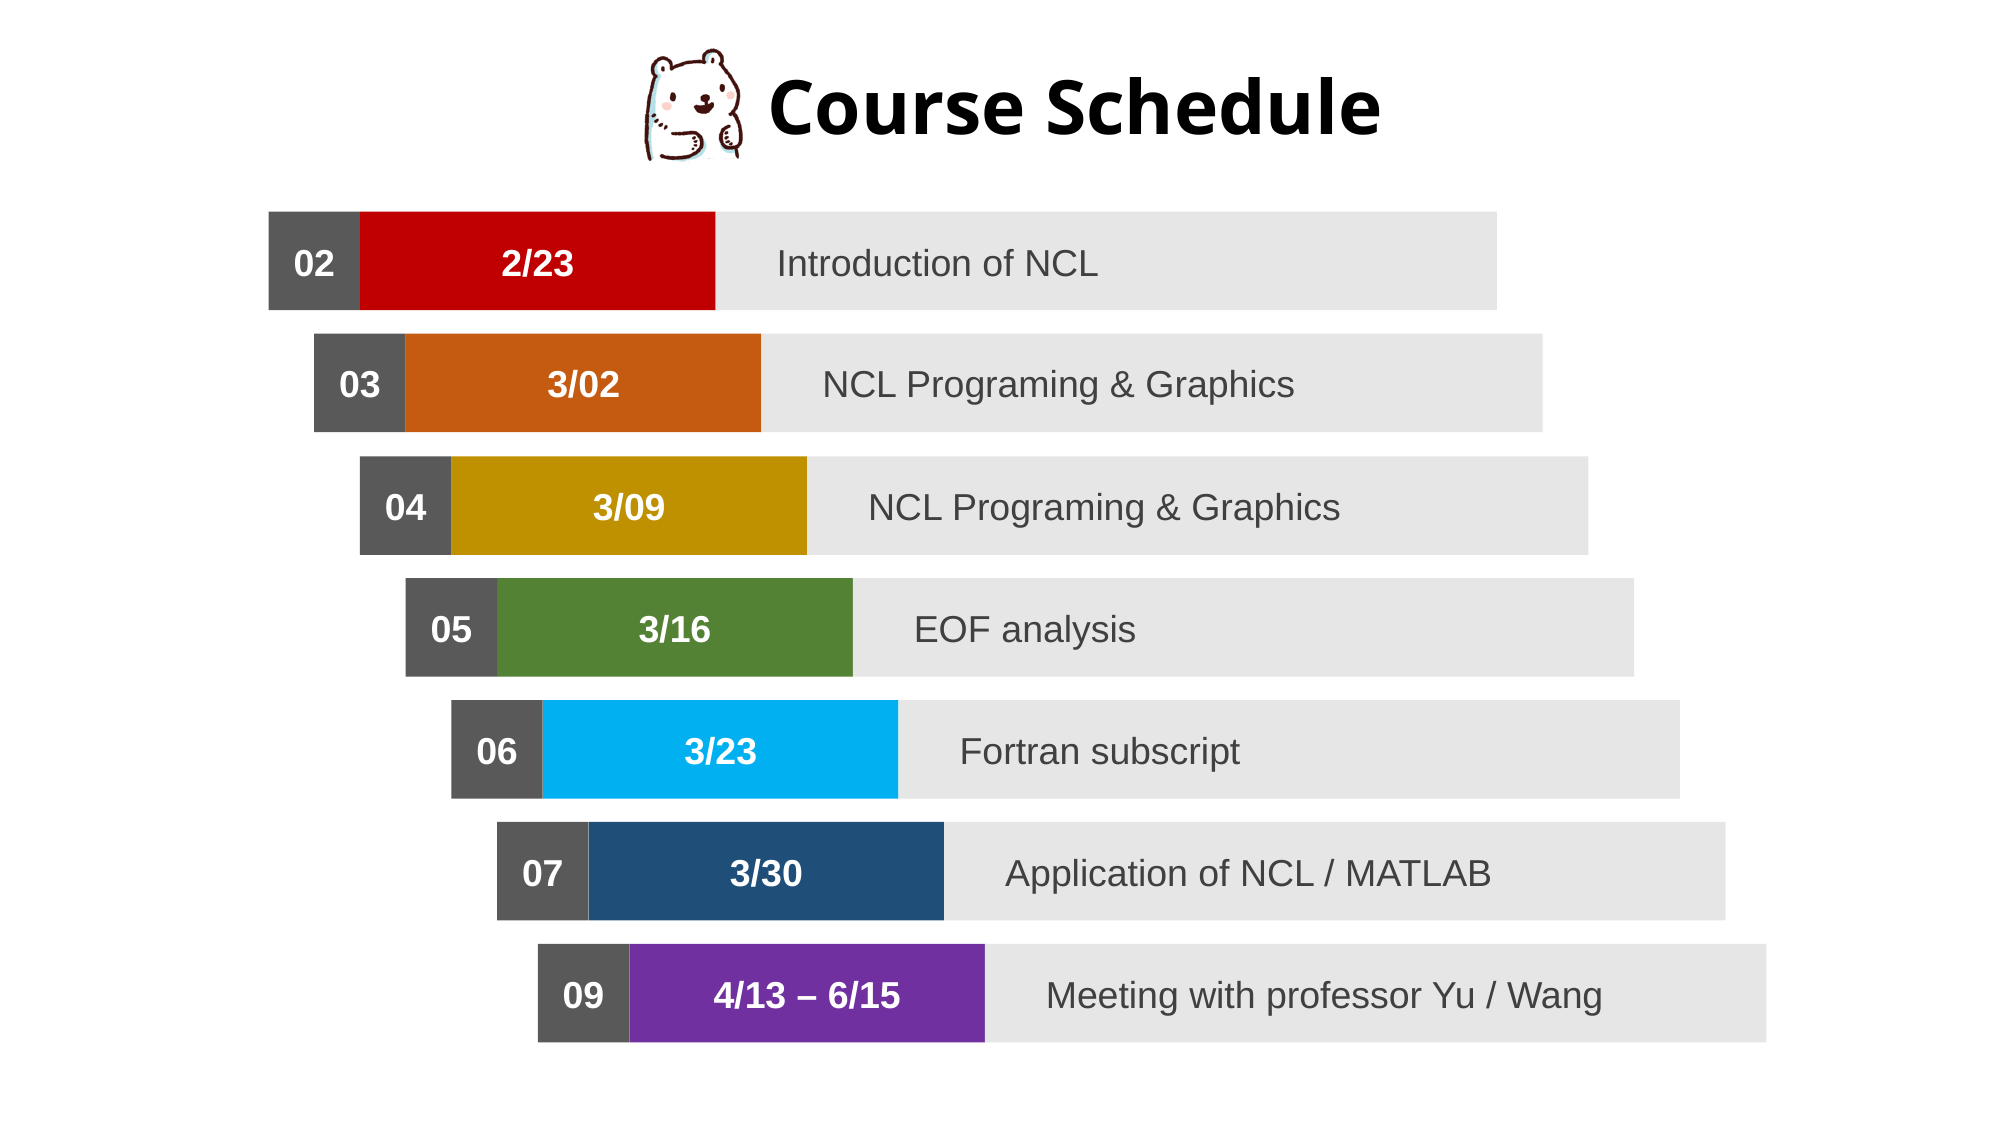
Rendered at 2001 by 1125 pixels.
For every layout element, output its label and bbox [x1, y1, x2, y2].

text_box [451, 700, 1680, 799]
text_box [497, 821, 1726, 921]
text_box [314, 333, 1543, 433]
text_box [359, 456, 1589, 555]
text_box [405, 578, 1635, 677]
text_box [537, 943, 1767, 1043]
text_box [268, 211, 1498, 311]
text_box [617, 41, 1383, 168]
